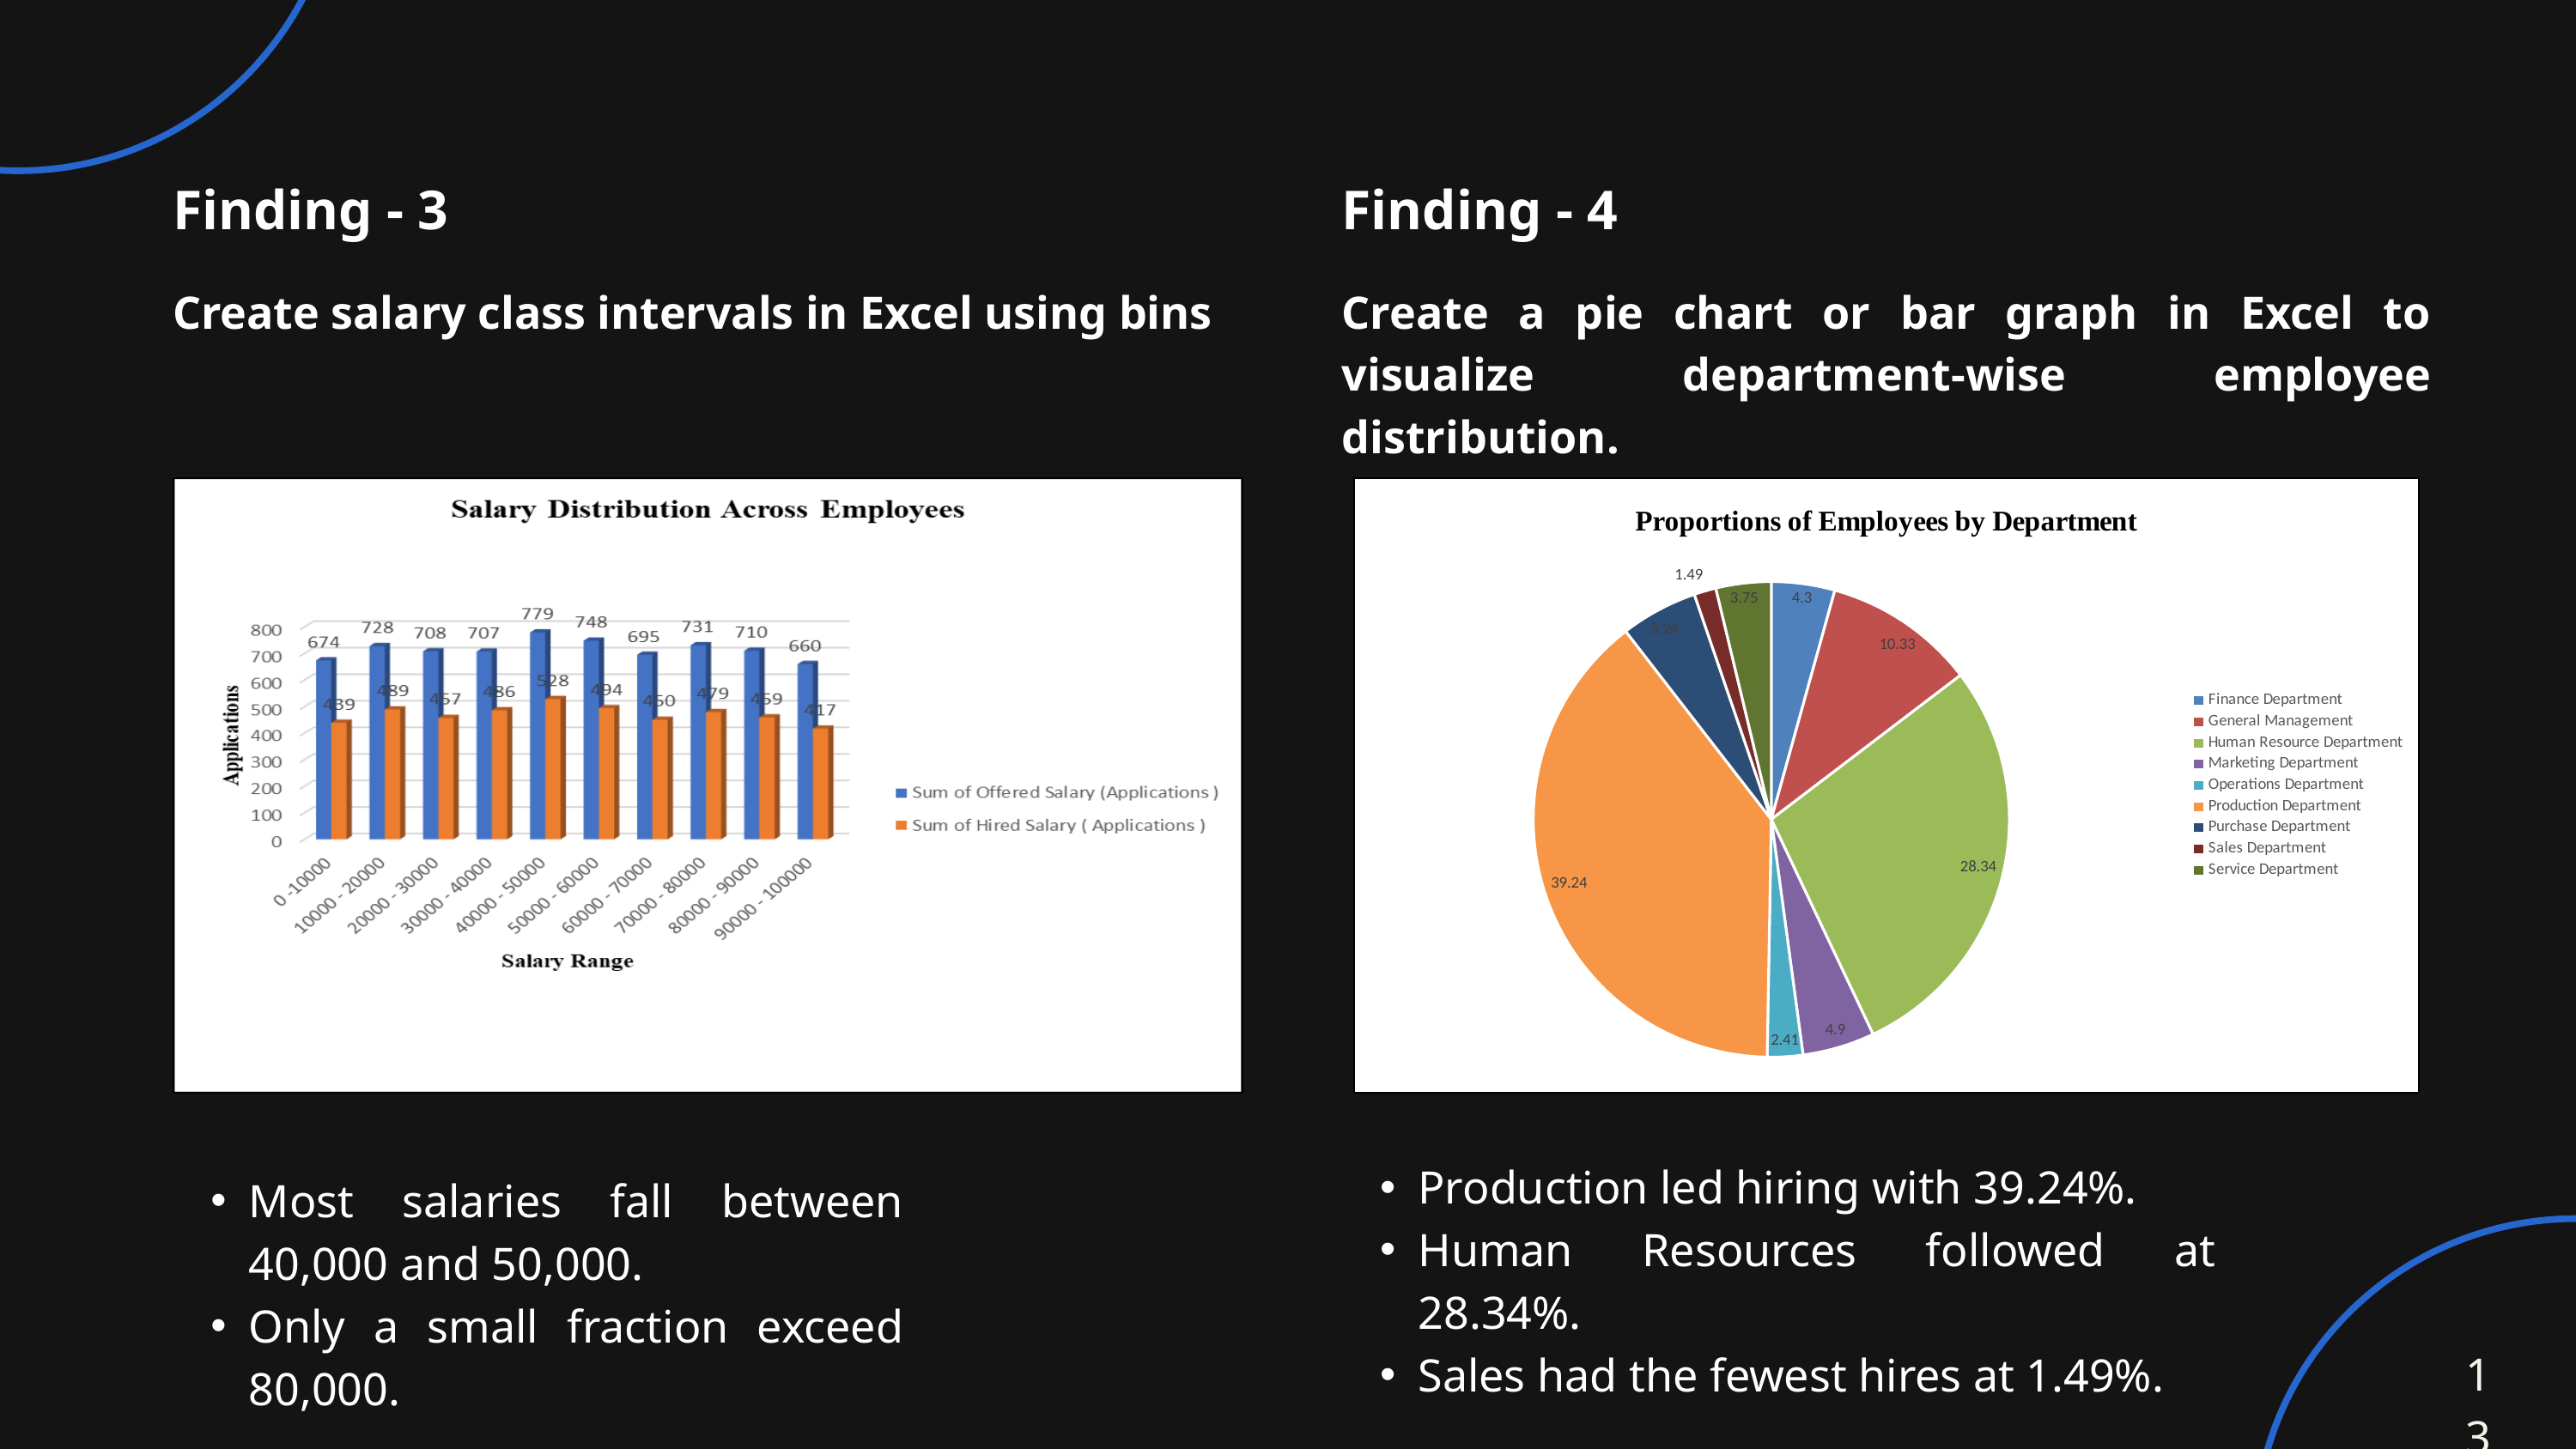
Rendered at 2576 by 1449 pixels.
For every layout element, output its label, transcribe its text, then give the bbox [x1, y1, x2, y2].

picture [172, 476, 1244, 1094]
text_box Create salary class intervals in Excel using bins [173, 275, 1262, 338]
text_box Production led hiring with 39.24%. Human Resources followed at 28.34%. Sales had the fewest hires at 1.49%. [1341, 1150, 2216, 1449]
text_box Most salaries fall between 40,000 and 50,000. Only a small fraction exceed 80,000. [173, 1164, 904, 1449]
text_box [0, 0, 340, 172]
chart [1353, 476, 2420, 1094]
text_box Finding - 3 [173, 165, 1172, 240]
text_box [2254, 1218, 2576, 1449]
text_box Finding - 4 [1341, 165, 2342, 240]
text_box Create a pie chart or bar graph in Excel to visualize department-wise employee distribution. [1341, 275, 2432, 464]
